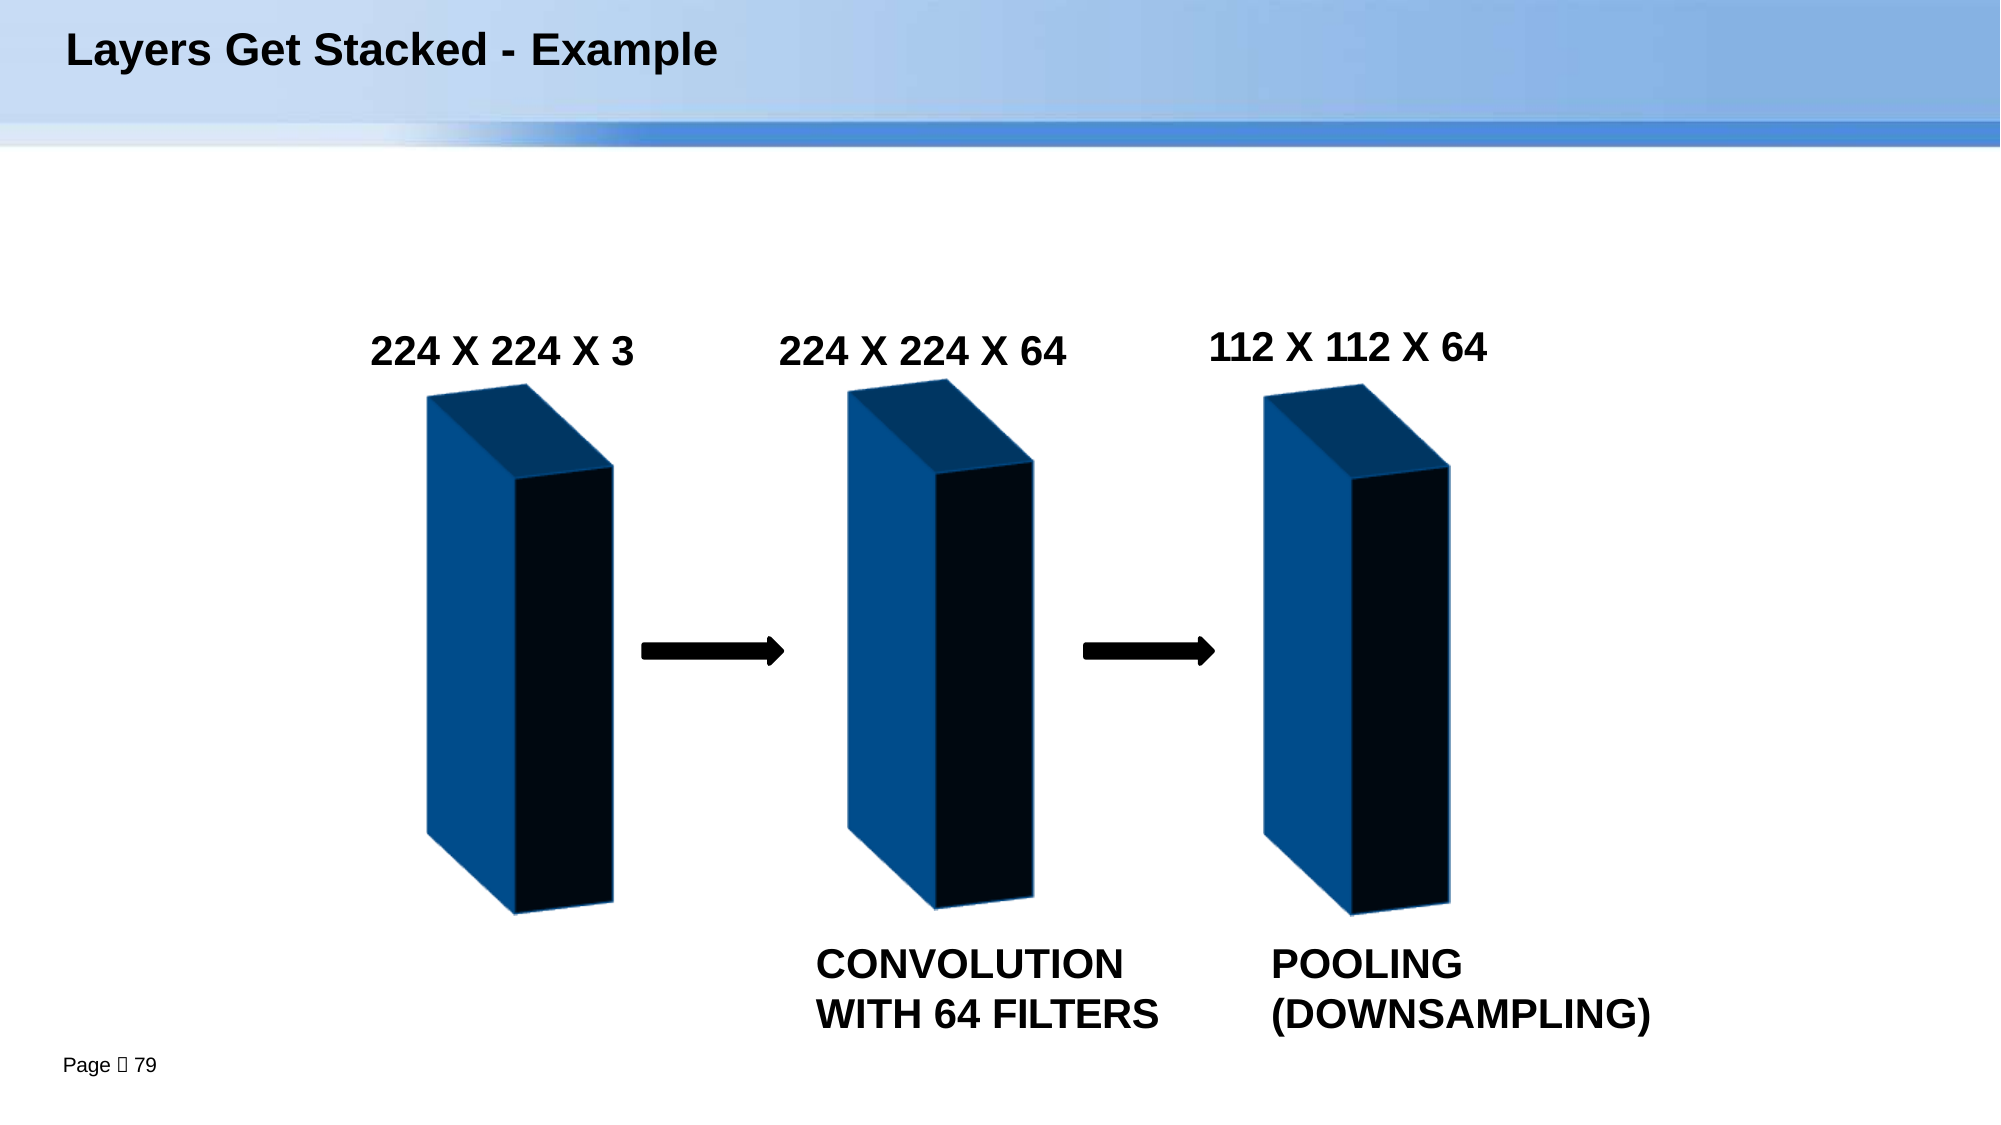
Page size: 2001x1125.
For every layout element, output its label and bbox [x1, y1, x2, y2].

picture [0, 0, 2000, 152]
text_box [776, 321, 1068, 374]
text_box [426, 383, 615, 916]
text_box [641, 635, 785, 667]
text_box [1206, 318, 1494, 371]
text_box [368, 321, 637, 374]
text_box [1263, 383, 1451, 917]
title [63, 17, 724, 208]
text_box [1268, 934, 1654, 1037]
slide_number [60, 1051, 162, 1125]
text_box [1082, 635, 1216, 667]
text_box [847, 378, 1035, 911]
text_box [813, 934, 1165, 1037]
